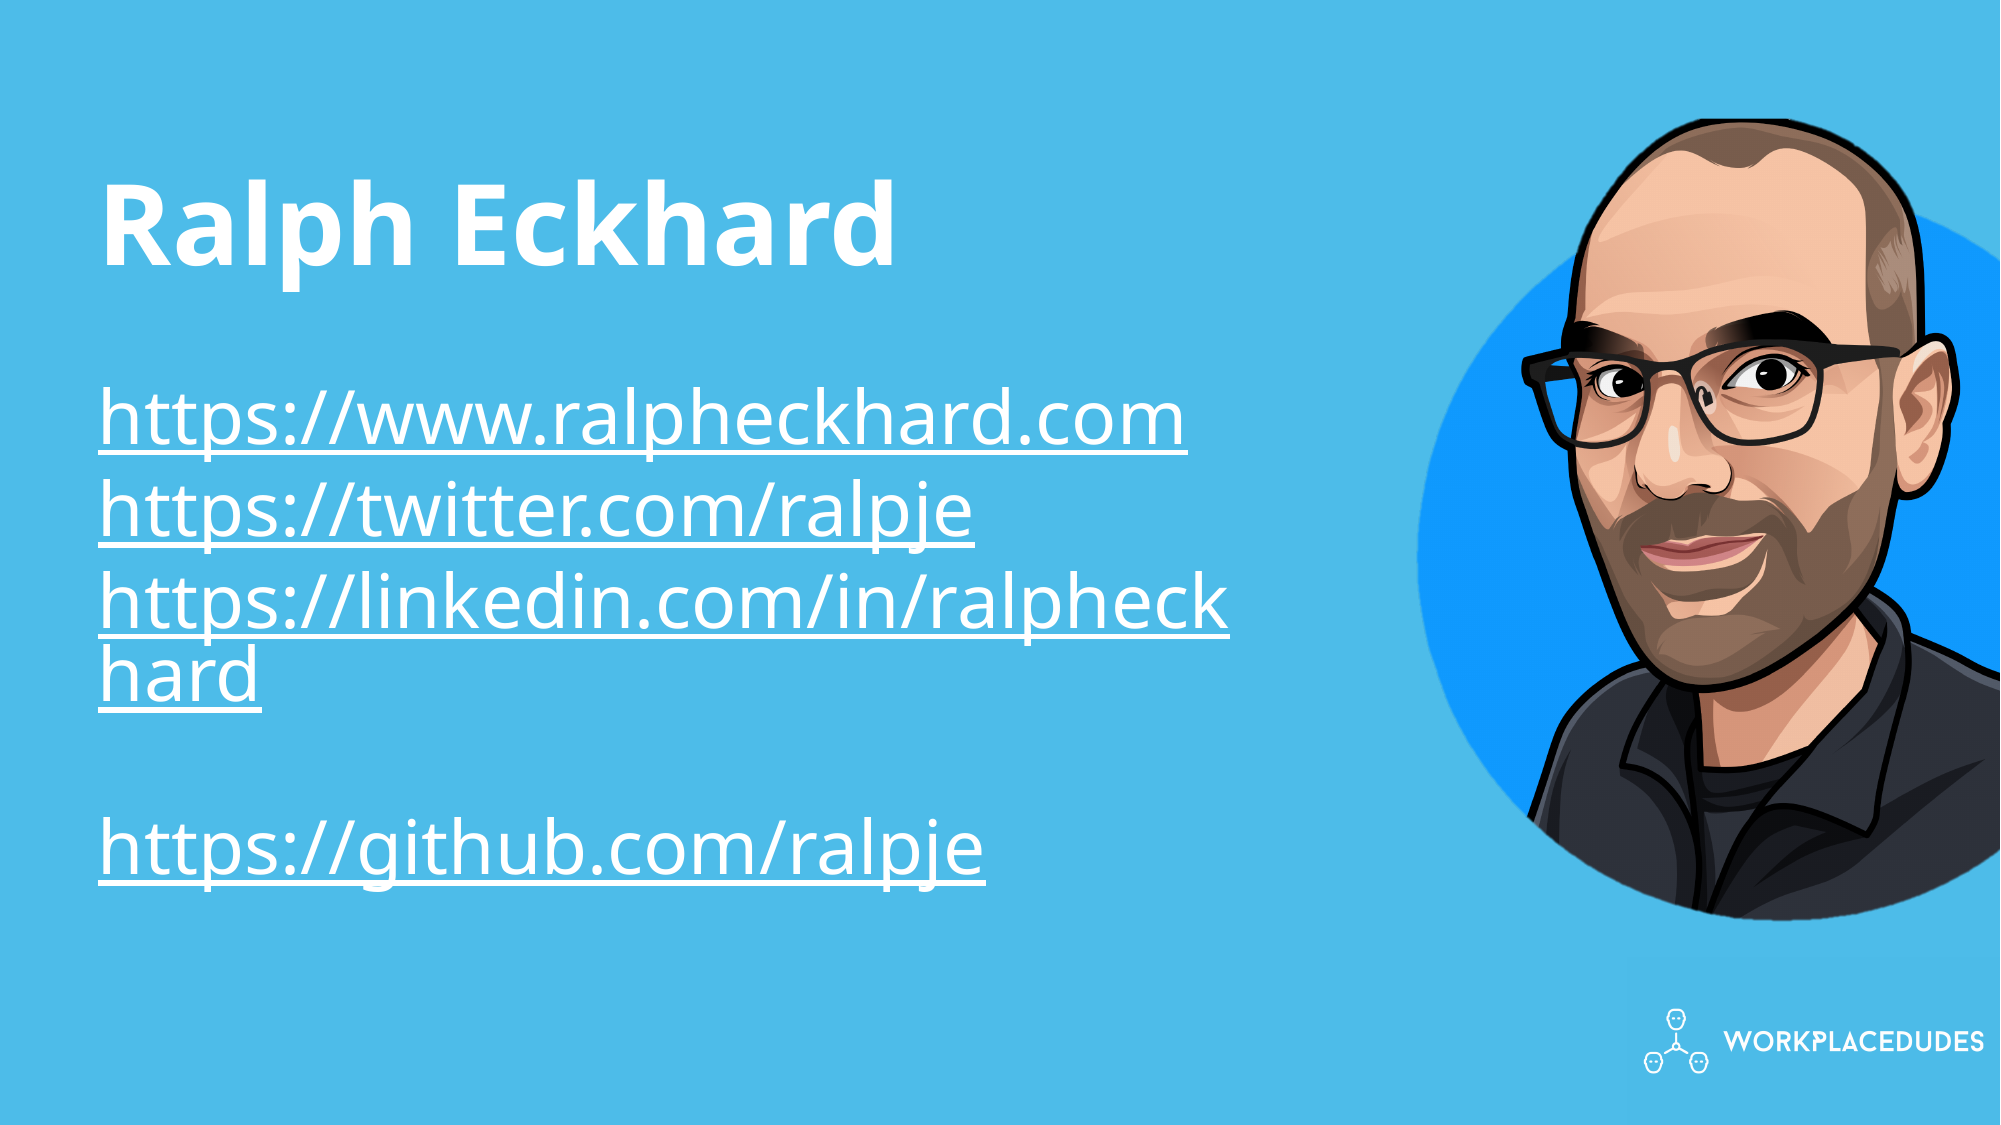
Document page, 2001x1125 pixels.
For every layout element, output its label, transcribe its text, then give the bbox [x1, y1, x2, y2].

picture [1284, 53, 2000, 1125]
title Ralph Eckhard https://www.ralpheckhard.com https://twitter.com/ralpje https://linkedin.com/in/ralpheckhard https://github.com/ralpje [82, 370, 1284, 708]
